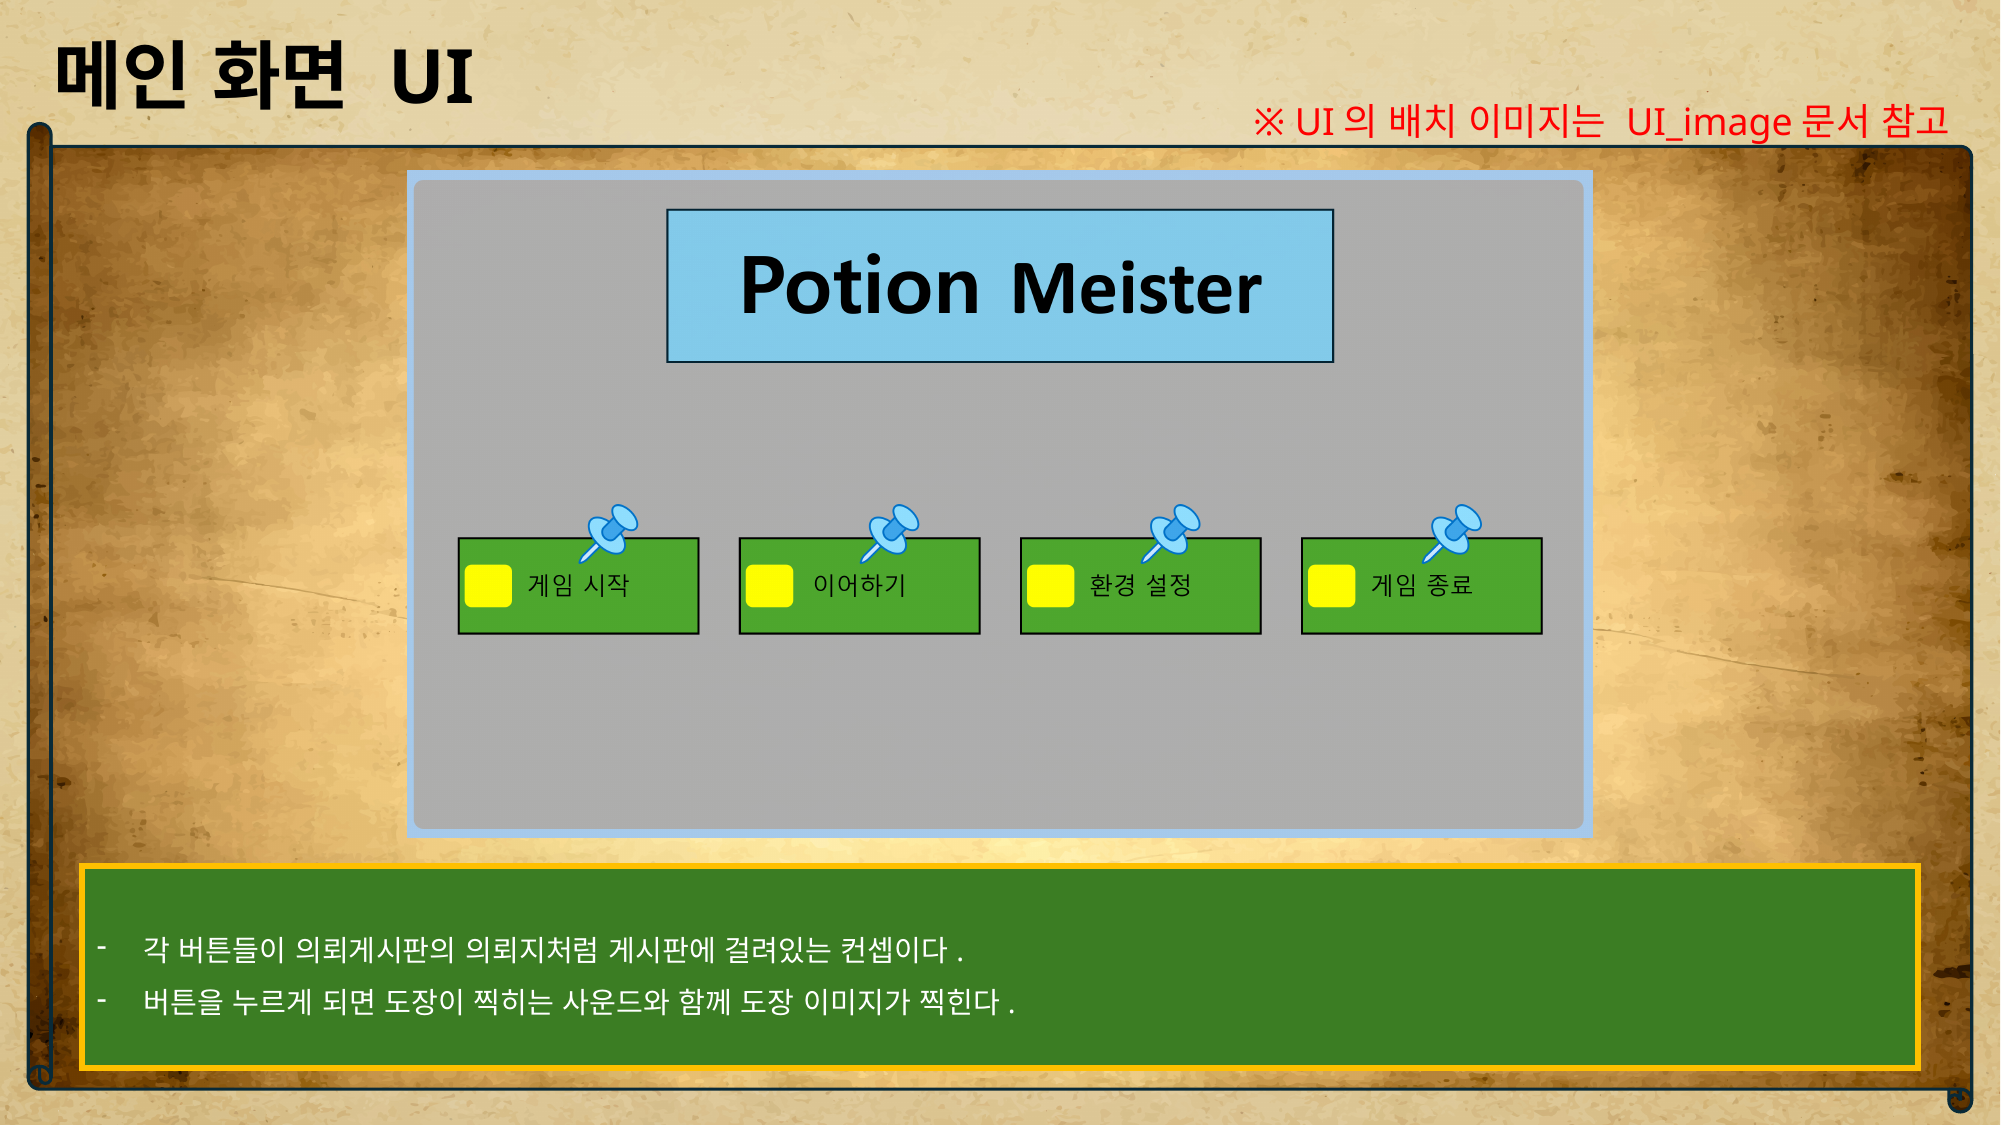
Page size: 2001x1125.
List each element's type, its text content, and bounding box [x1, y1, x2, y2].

text_box 메인 화면 UI [38, 21, 490, 127]
text_box 각 버튼들이 의뢰게시판의 의뢰지처럼 게시판에 걸려있는 컨셉이다. 버튼을 누르게 되면 도장이 찍히는 사운드와 함께 도장 이미지가 찍힌다. [81, 864, 1919, 1070]
picture [0, 0, 2001, 1125]
text_box ※ UI의 배치 이미지는 UI_image문서 참고 [1238, 90, 1966, 150]
text_box [26, 121, 1974, 1114]
